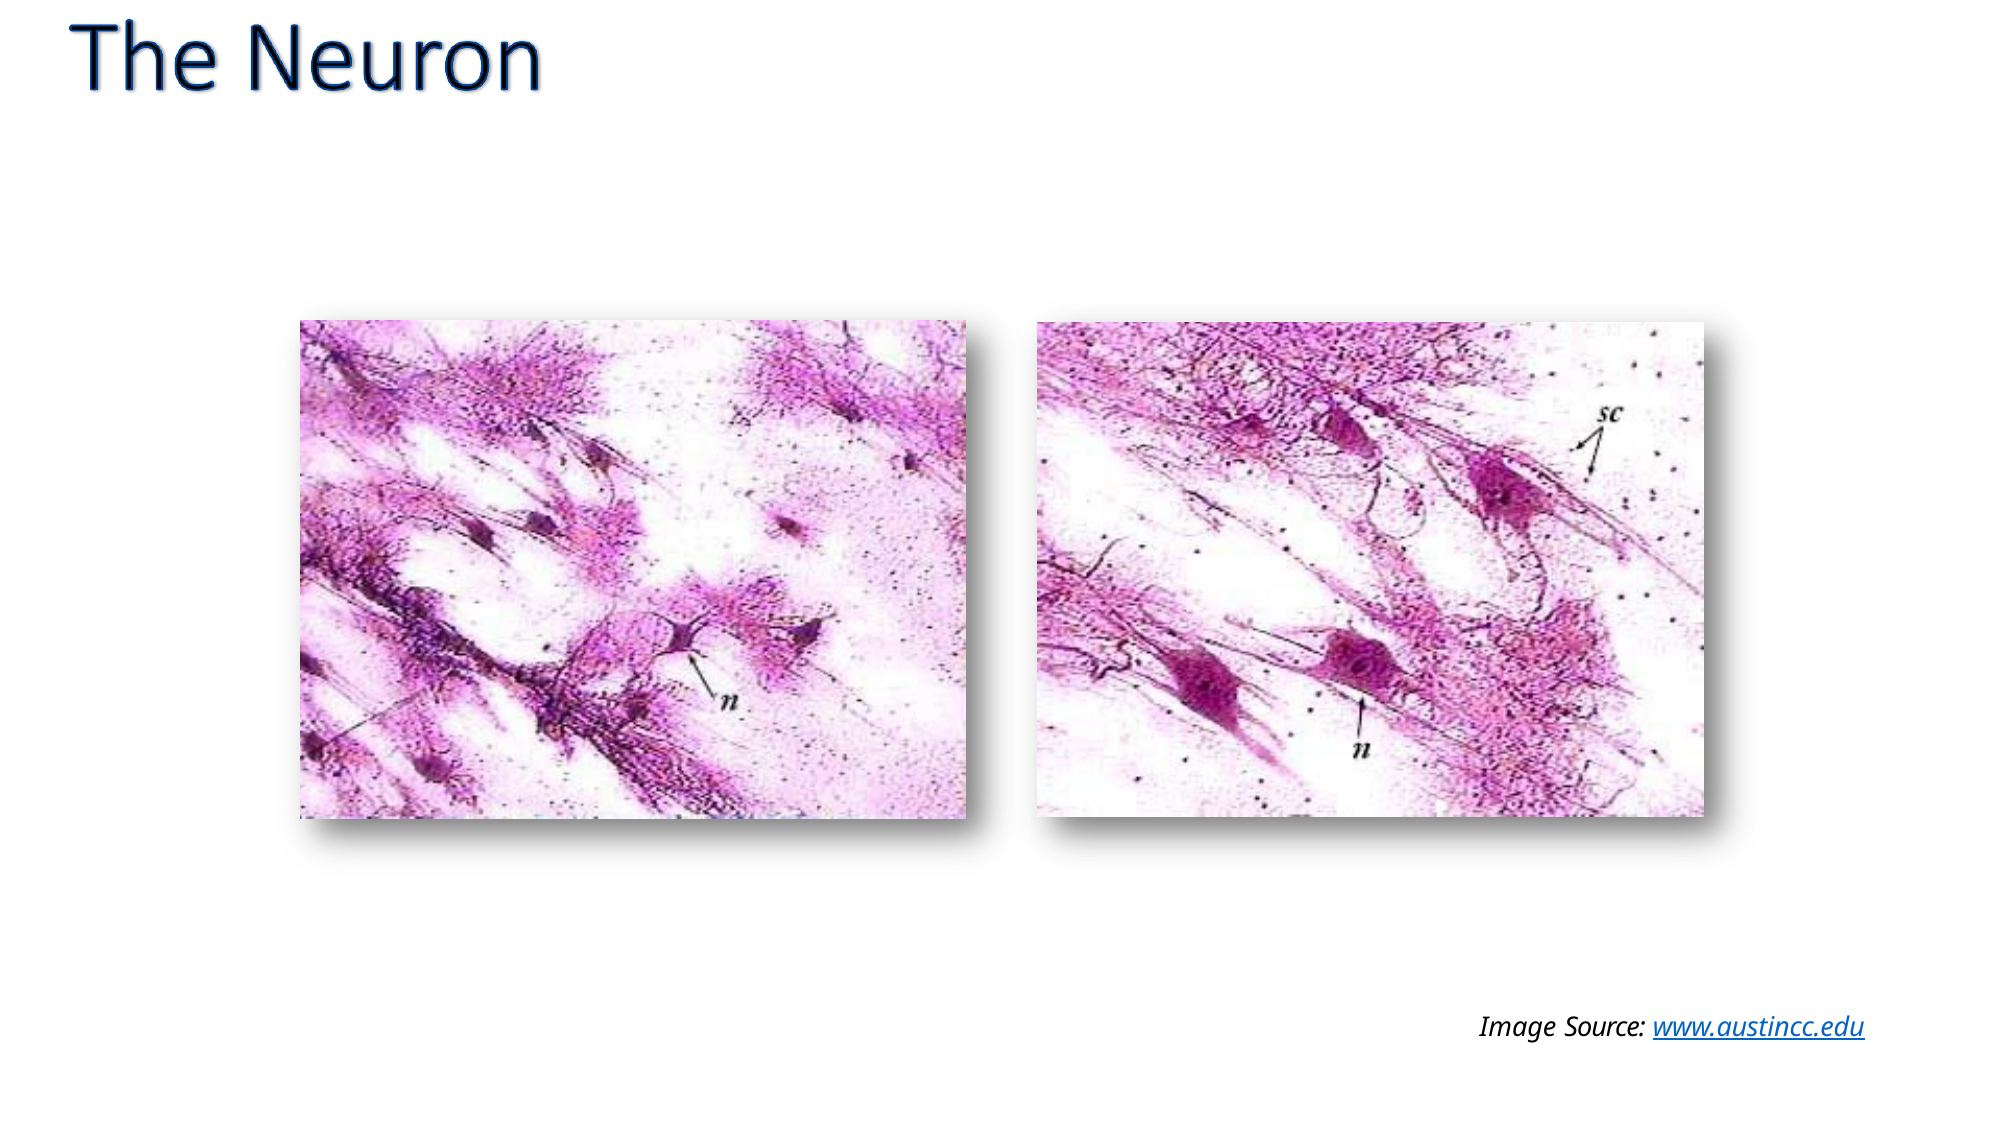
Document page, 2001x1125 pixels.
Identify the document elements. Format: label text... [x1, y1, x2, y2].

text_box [268, 288, 1769, 884]
text_box Image Source: www.austincc.edu [1477, 1006, 1942, 1046]
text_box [66, 15, 545, 97]
